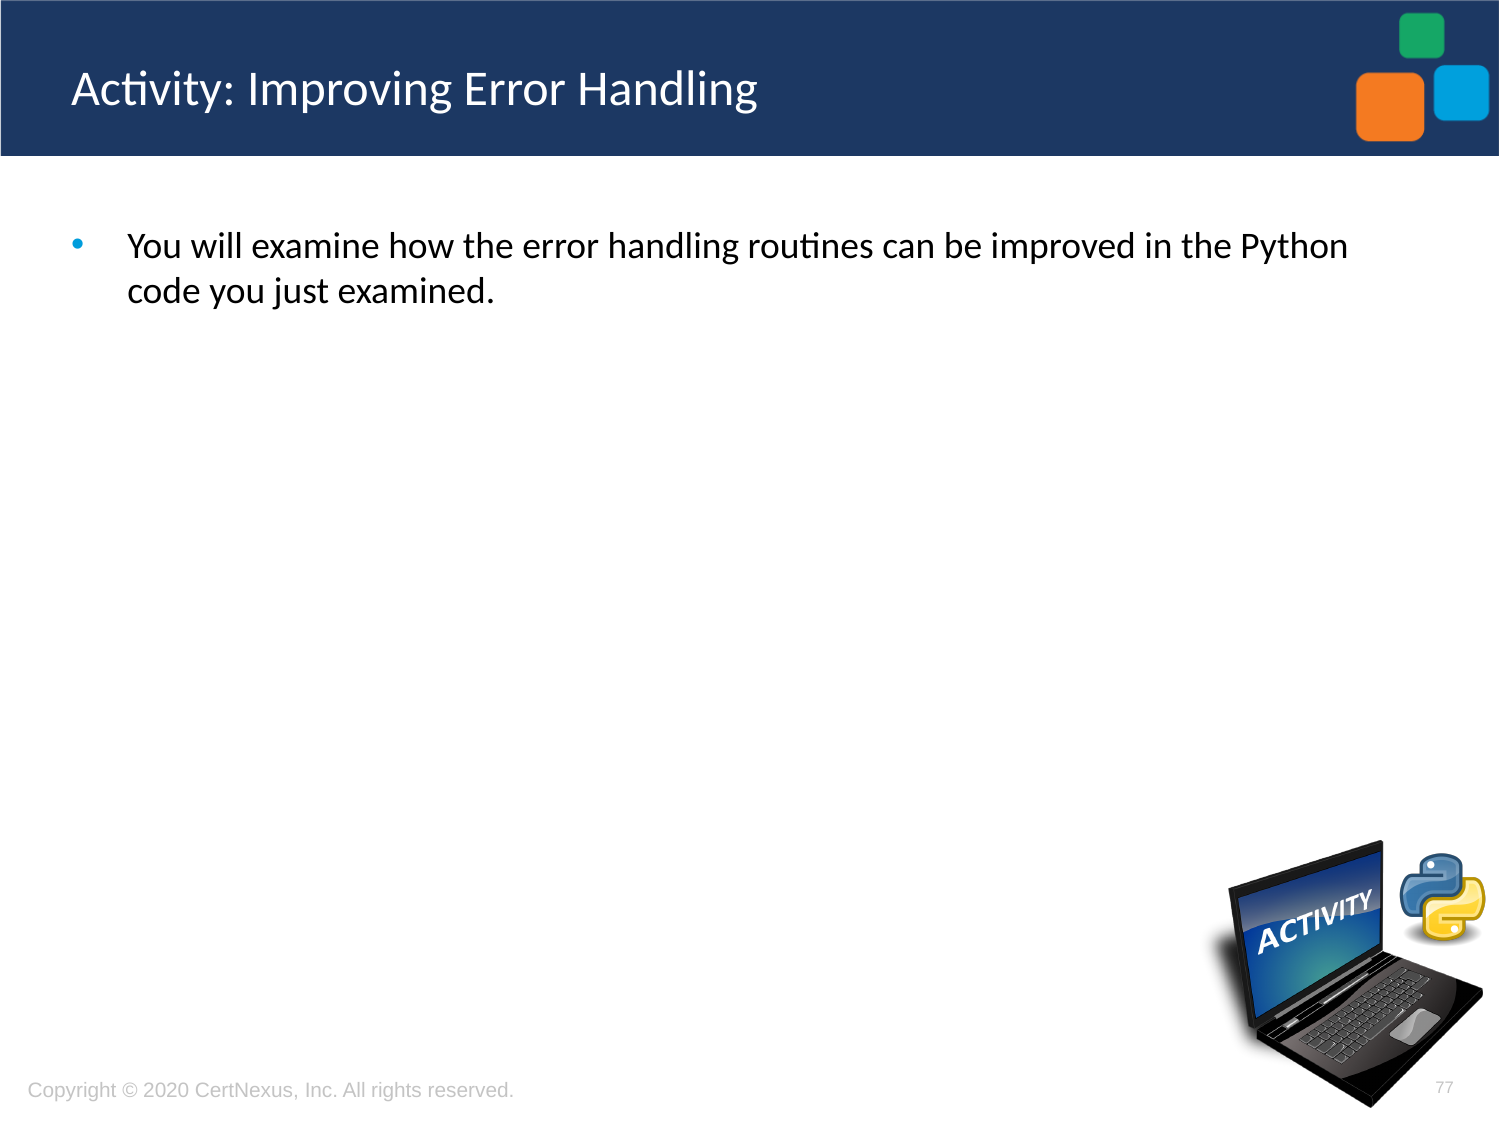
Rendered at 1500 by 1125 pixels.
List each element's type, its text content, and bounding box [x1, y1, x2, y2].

picture [1199, 839, 1492, 1108]
title Activity: Improving Error Handling [56, 16, 1350, 155]
picture [0, 0, 1500, 156]
list You will examine how the error handling routines can be improved in the Python code you just examined. [56, 213, 1444, 1021]
slide_number 77 [1118, 1057, 1469, 1118]
